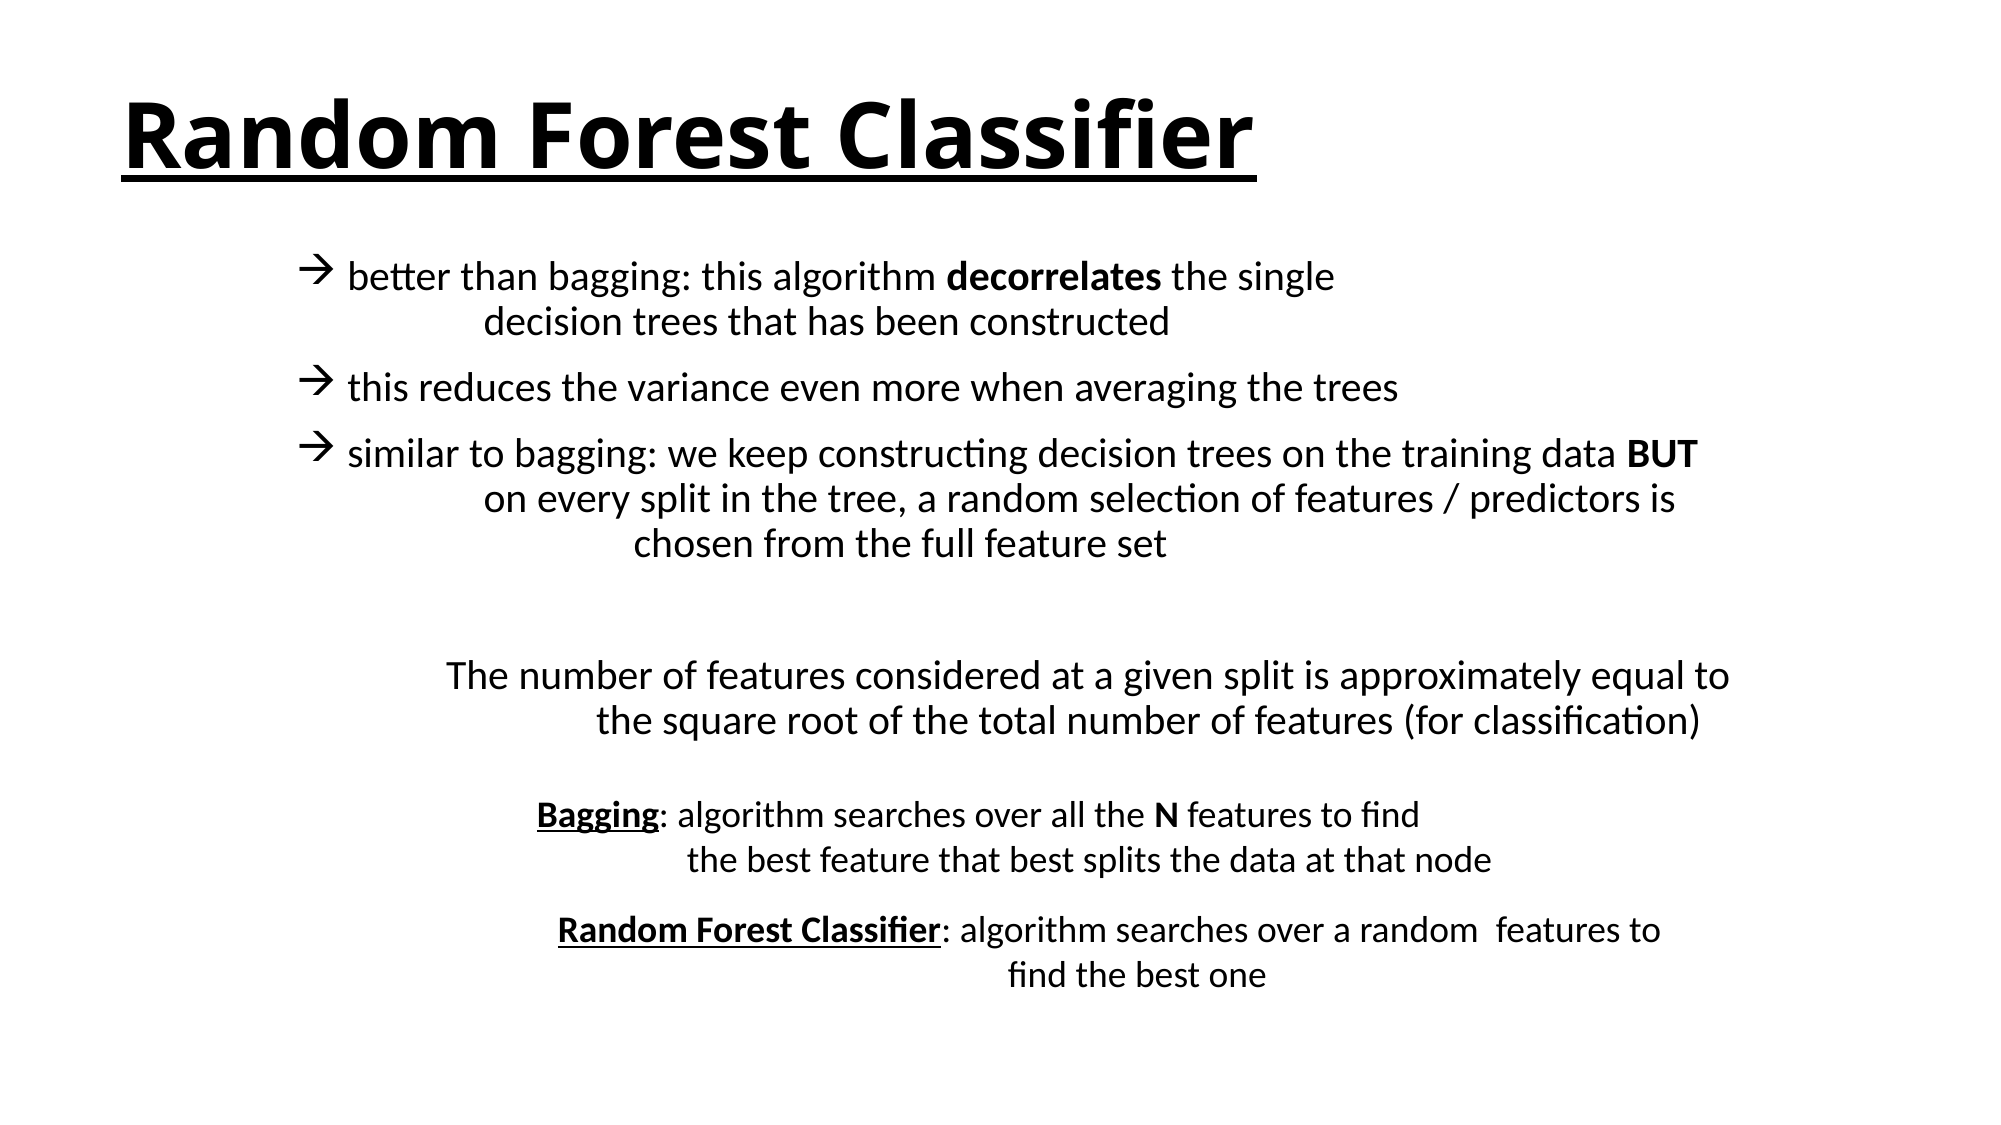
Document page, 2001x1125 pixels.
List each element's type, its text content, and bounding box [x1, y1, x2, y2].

text_box Bagging: algorithm searches over all the N features to find the best feature that best splits the data at that node [522, 782, 1509, 888]
list better than bagging: this algorithm decorrelates the single decision trees that has been constructed this reduces the variance even more when averaging the trees similar to bagging: we keep constructing decision trees on the training data BUT on every split in the tree, a random selection of features / predictors is chosen from the full feature set The number of features considered at a given split is approximately equal to the square root of the total number of features (for classification) [281, 247, 1795, 875]
title Random Forest Classifier [106, 29, 1832, 248]
